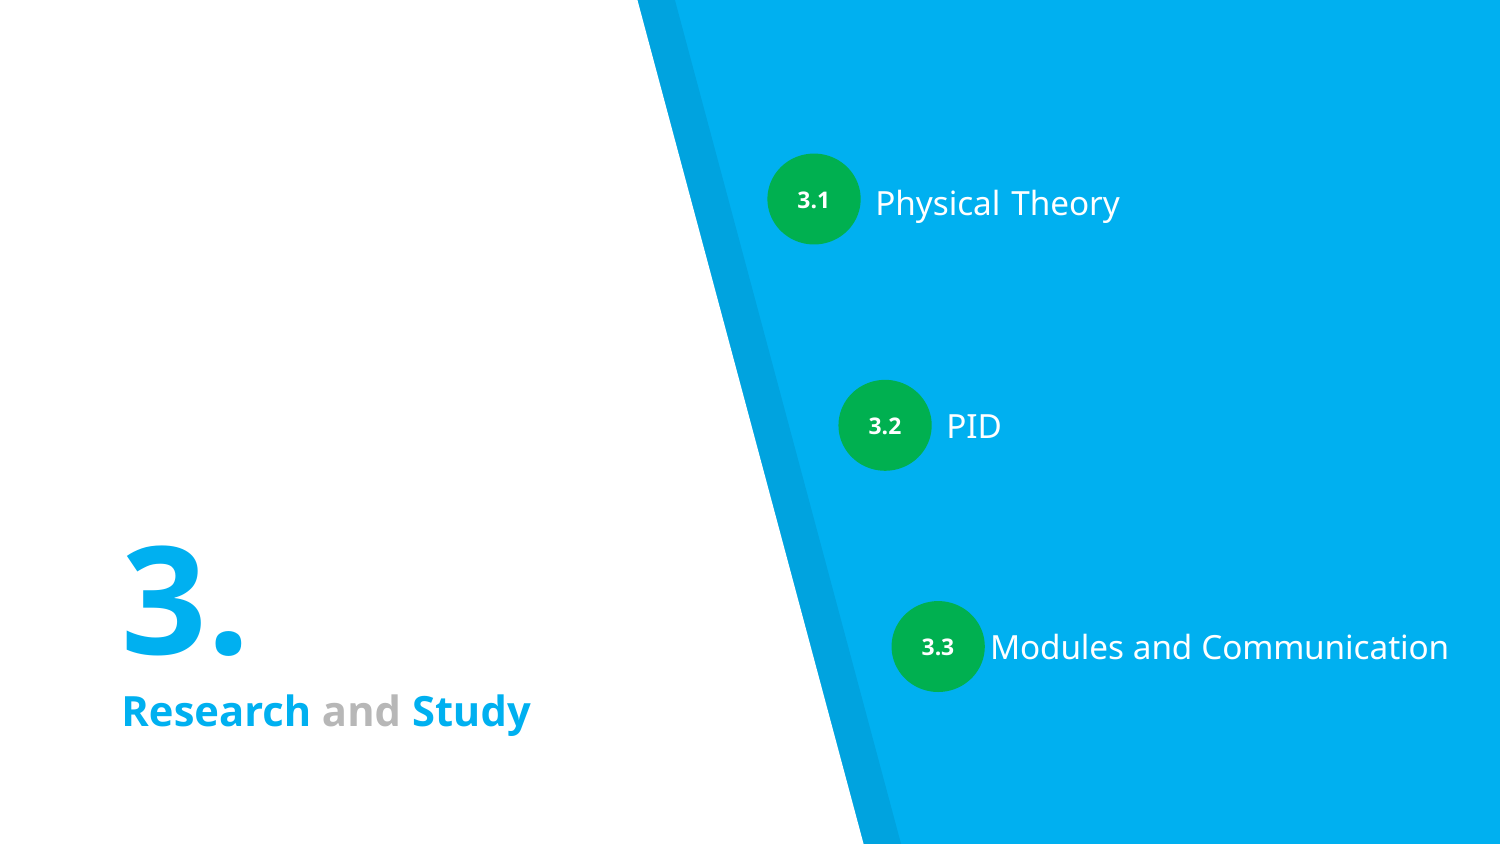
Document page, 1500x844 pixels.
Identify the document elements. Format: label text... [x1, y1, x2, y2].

title 3. Research and Study [106, 259, 685, 751]
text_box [767, 153, 1175, 245]
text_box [891, 600, 1500, 693]
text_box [838, 379, 1038, 471]
